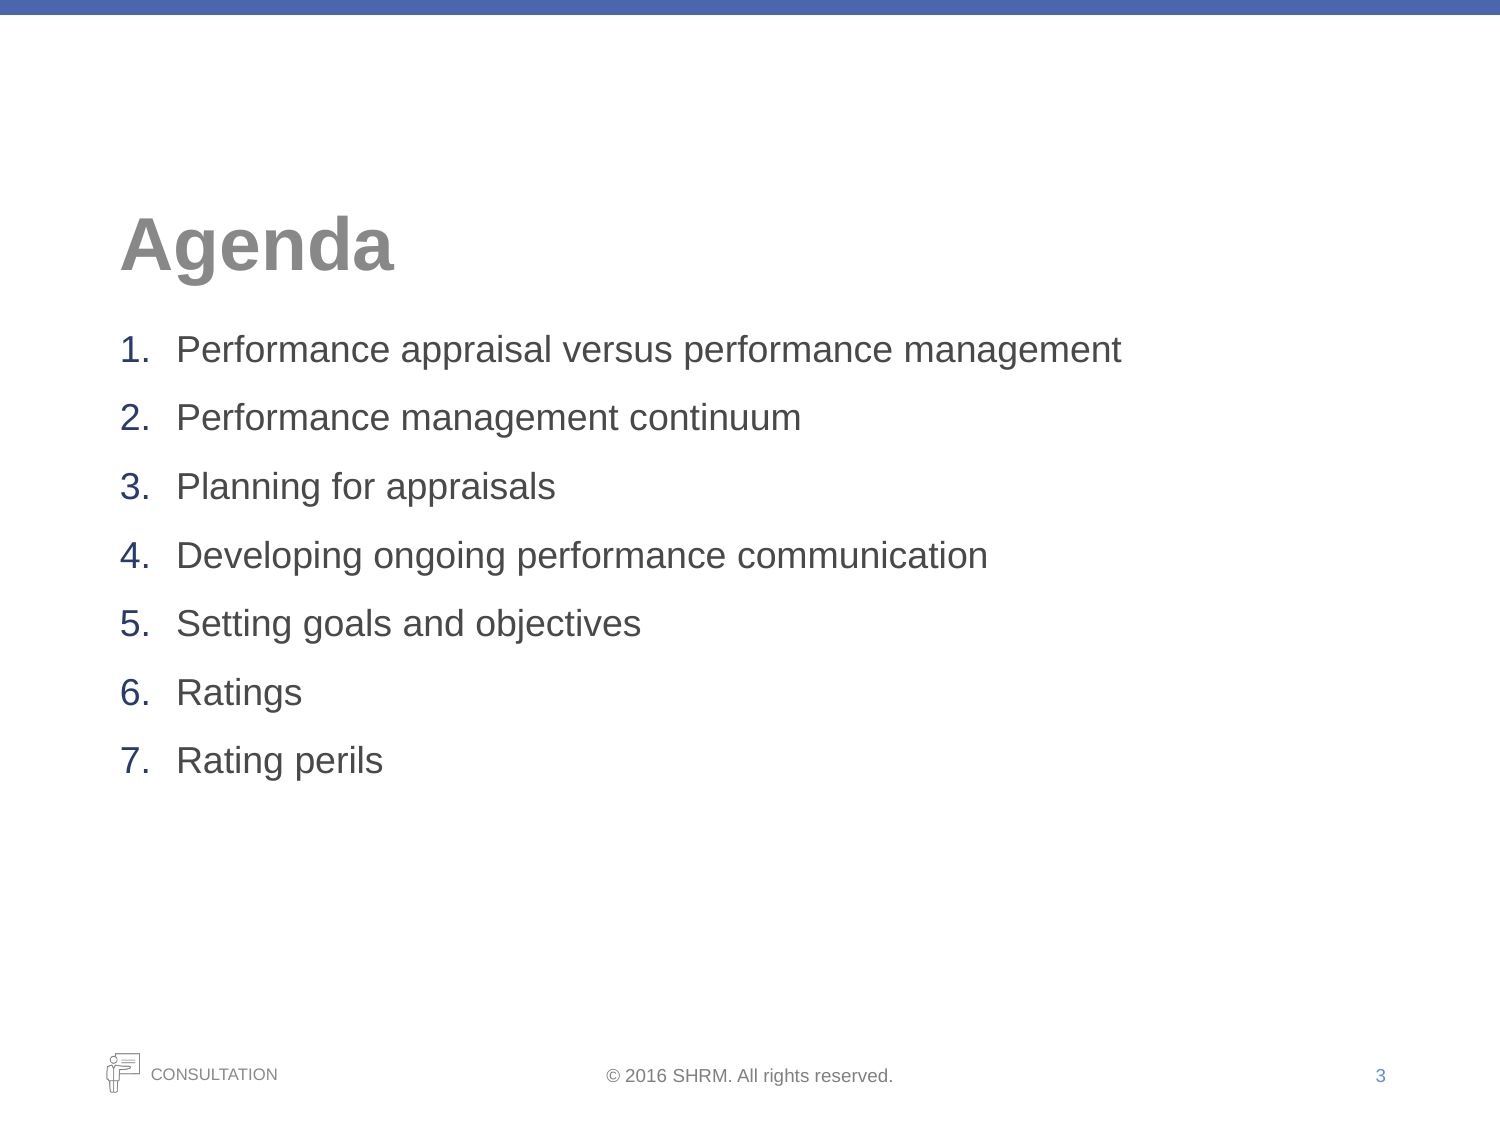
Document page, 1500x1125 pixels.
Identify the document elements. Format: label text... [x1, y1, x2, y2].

slide_number 3 [1206, 1056, 1402, 1095]
title Agenda [105, 104, 1403, 293]
picture [106, 1053, 140, 1093]
list Performance appraisal versus performance management Performance management continuum Planning for appraisals Developing ongoing performance communication Setting goals and objectives Ratings Rating perils [105, 322, 1403, 998]
